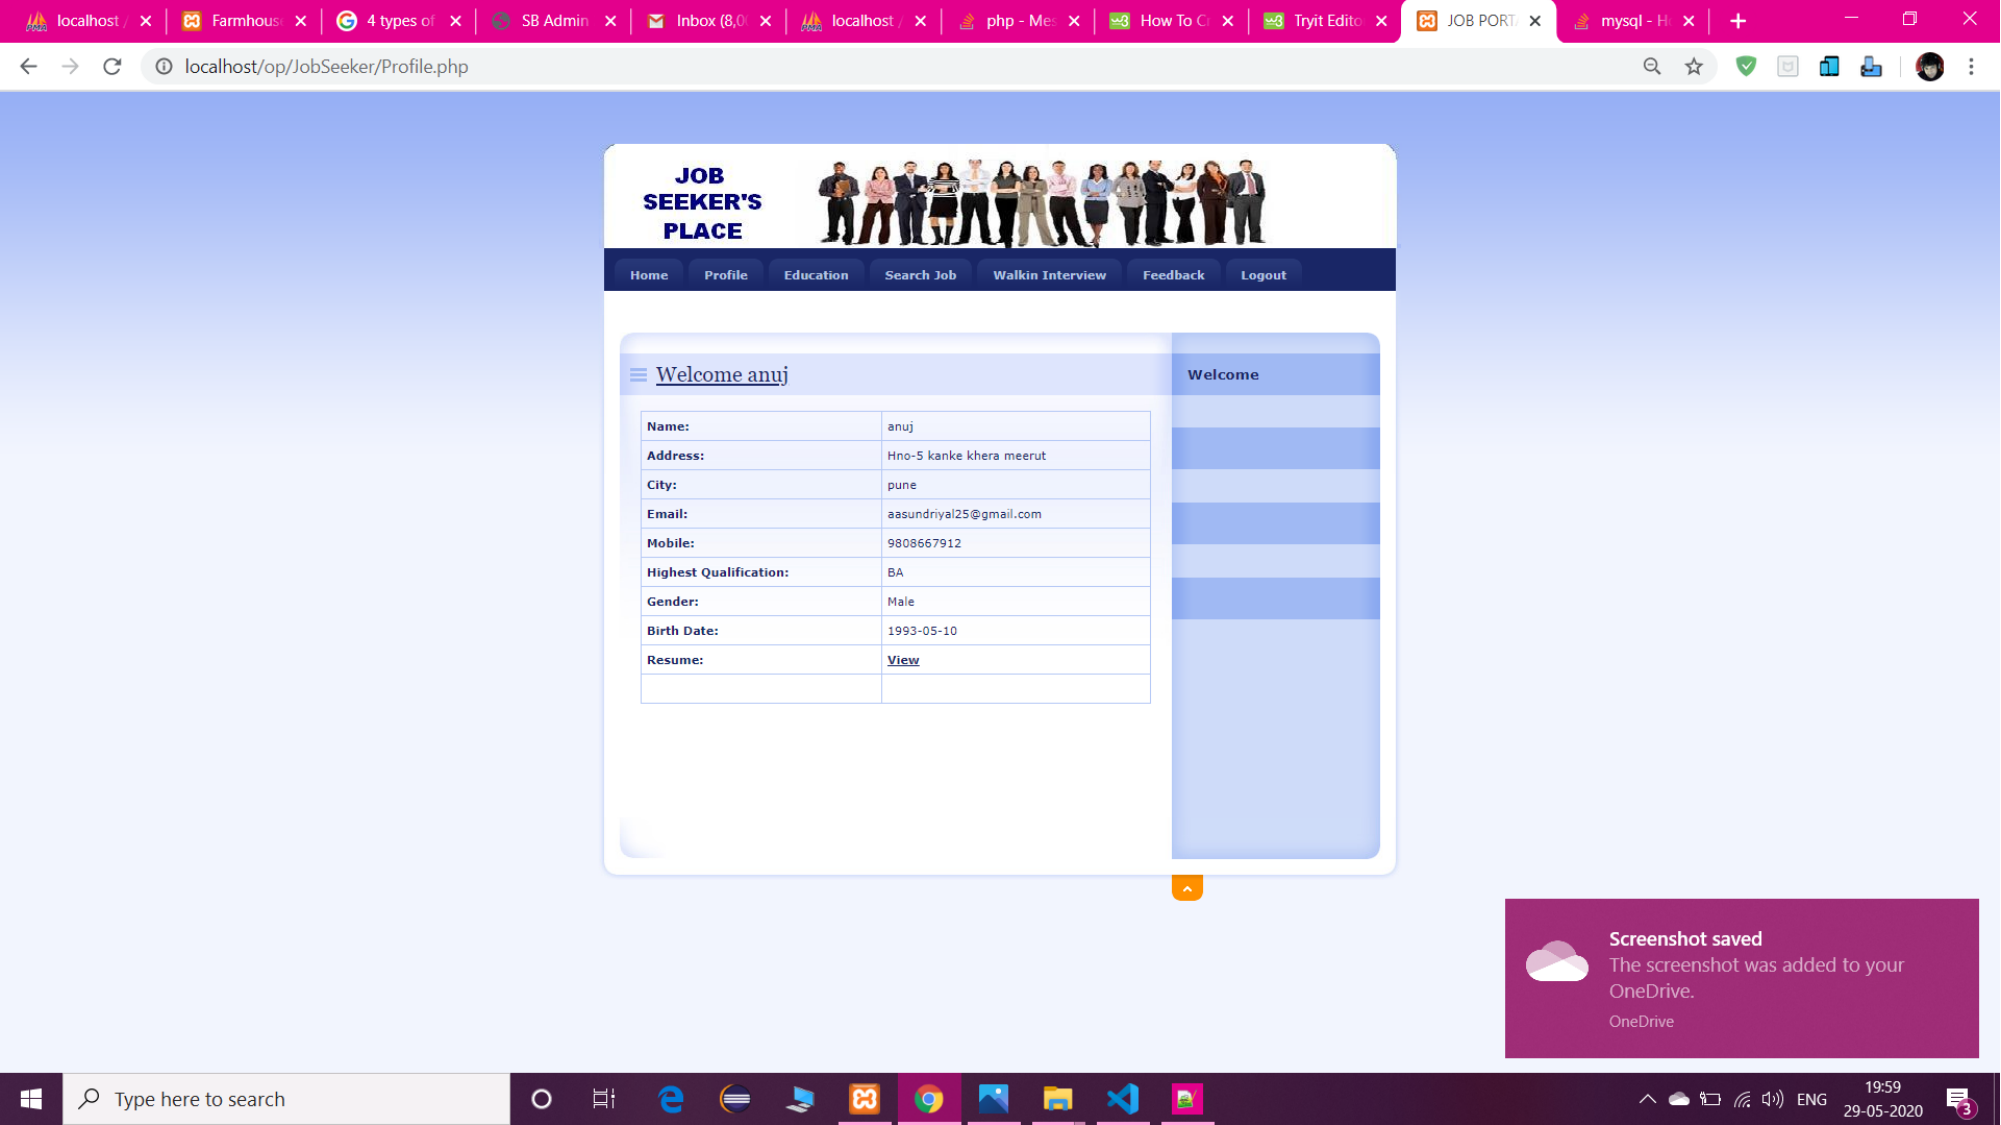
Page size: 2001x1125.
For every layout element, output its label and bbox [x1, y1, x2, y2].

list [0, 0, 2000, 1125]
